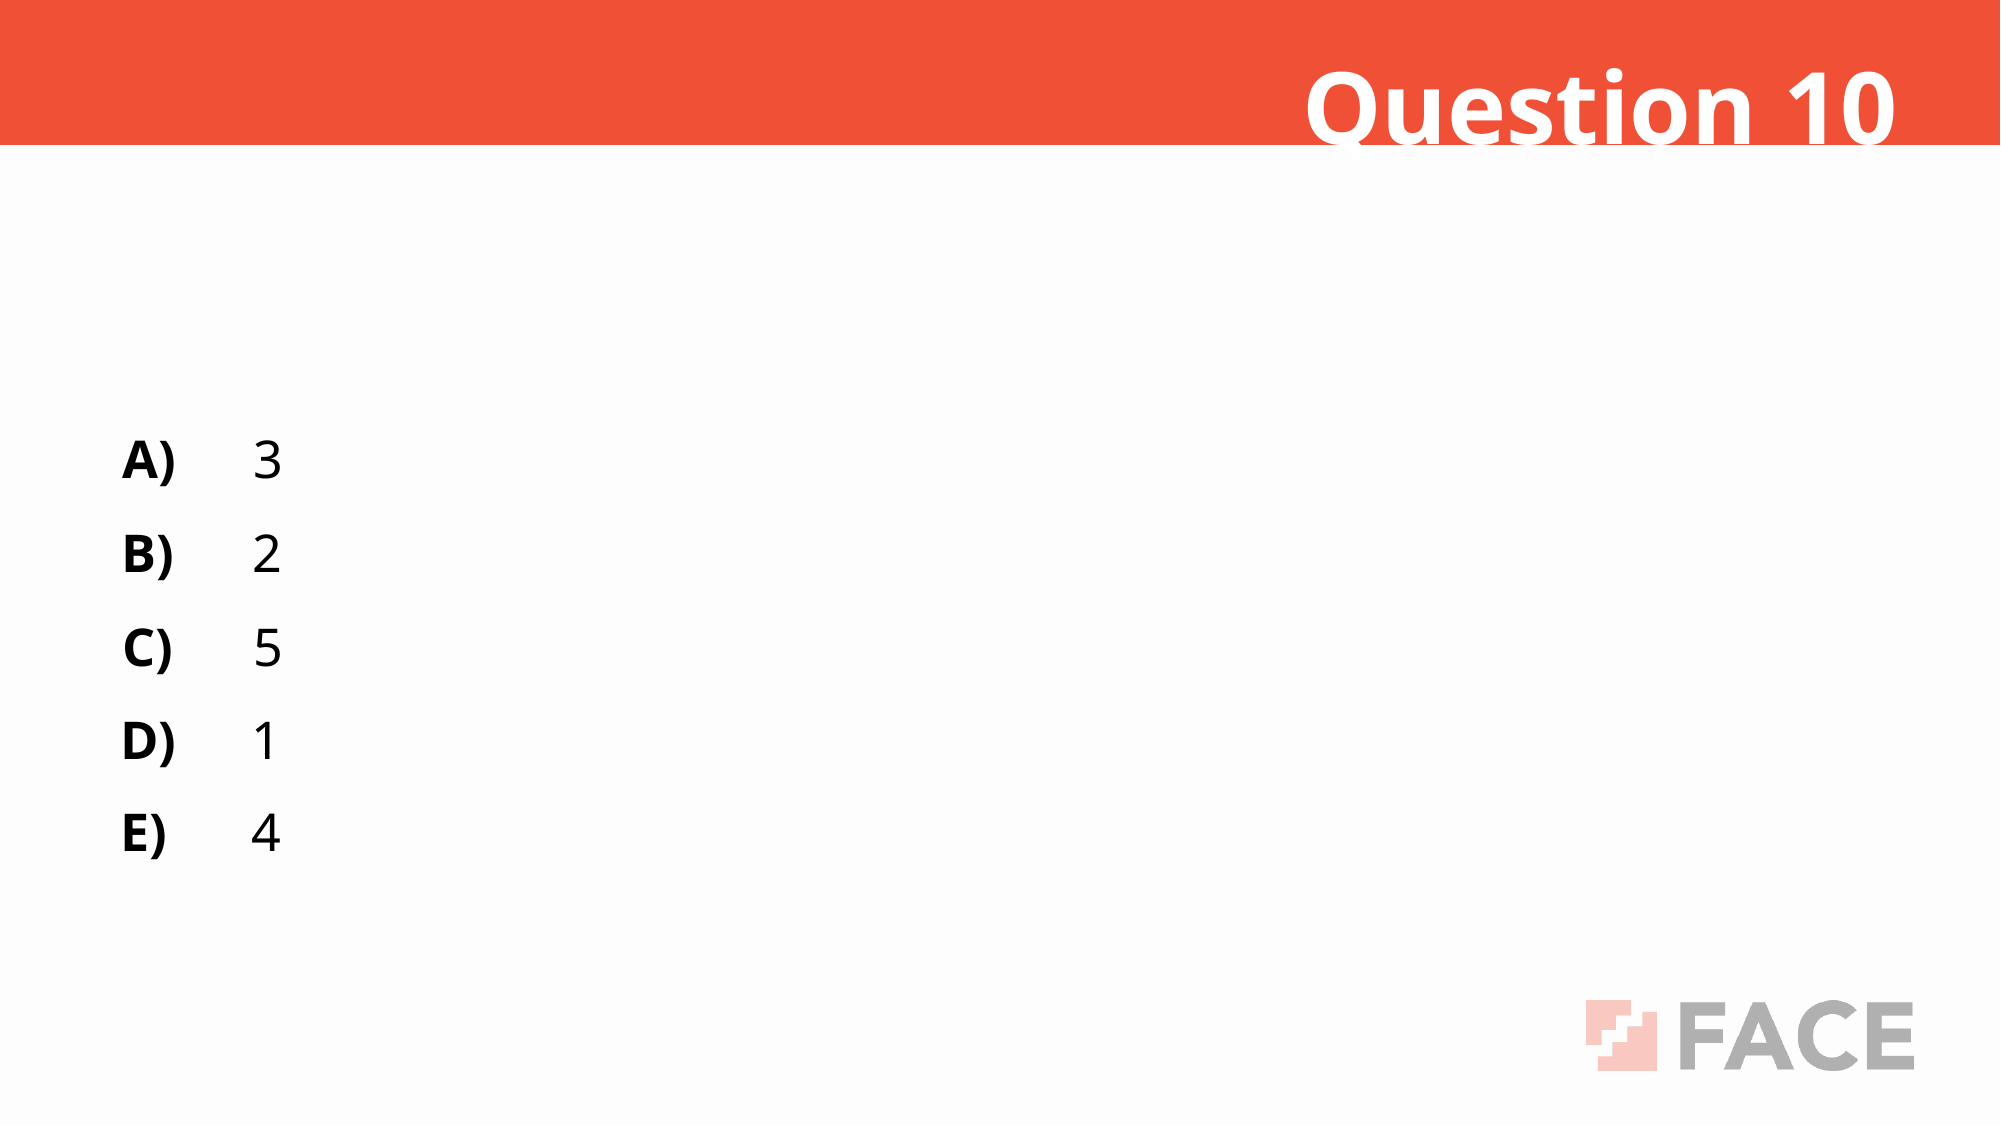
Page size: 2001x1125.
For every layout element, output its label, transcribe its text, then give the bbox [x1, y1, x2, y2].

text_box B) [106, 481, 221, 591]
text_box Question 10 [638, 37, 1914, 173]
text_box D) [105, 668, 220, 760]
text_box 1 [236, 668, 1893, 760]
text_box [0, 0, 2000, 147]
picture [1586, 1000, 1914, 1072]
text_box 4 [236, 760, 1893, 870]
text_box A) [107, 387, 223, 497]
text_box 2 [237, 481, 1894, 591]
text_box 3 [238, 387, 1896, 497]
text_box C) [107, 576, 223, 685]
text_box E) [105, 760, 220, 870]
text_box 5 [238, 576, 1896, 685]
